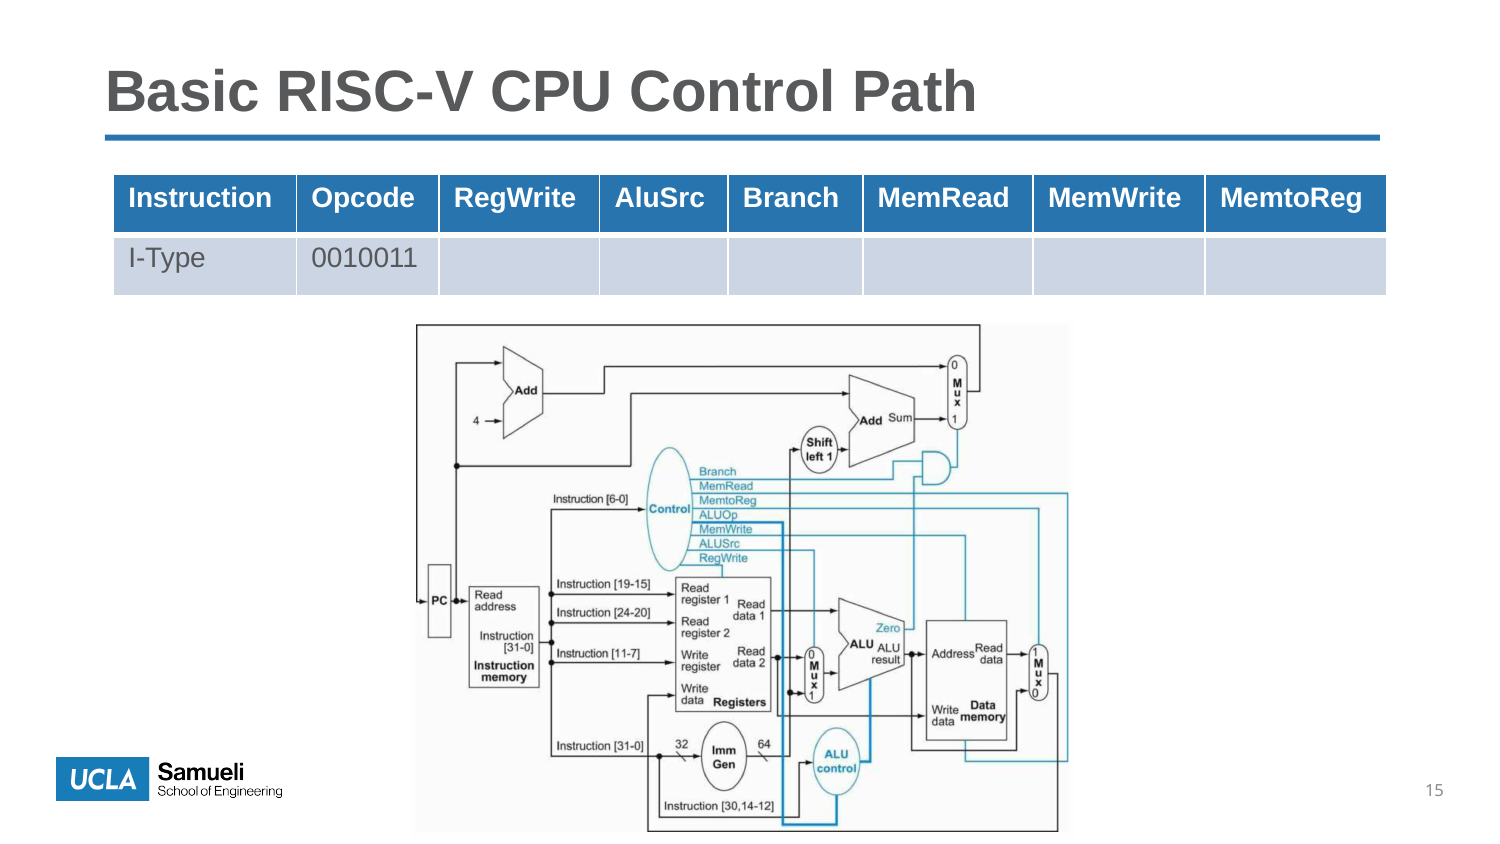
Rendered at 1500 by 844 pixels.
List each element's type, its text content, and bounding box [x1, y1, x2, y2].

slide_number 15 [1425, 780, 1500, 840]
table_header Opcode [297, 175, 438, 232]
table_cell [729, 238, 862, 295]
table_cell I-Type [114, 238, 296, 295]
picture [56, 757, 282, 801]
table_cell [864, 238, 1032, 295]
table_cell [600, 238, 727, 295]
title Basic RISC-V CPU Control Path [105, 60, 1380, 125]
table_cell 0010011 [297, 238, 438, 295]
table_cell [1206, 238, 1386, 295]
picture [411, 318, 1074, 840]
table_header AluSrc [600, 175, 727, 232]
table_header MemWrite [1034, 175, 1204, 232]
table_cell [1034, 238, 1204, 295]
table_header MemtoReg [1206, 175, 1386, 232]
table_header RegWrite [440, 175, 599, 232]
table_header MemRead [864, 175, 1032, 232]
table_cell [440, 238, 599, 295]
table_header Instruction [114, 175, 296, 232]
table_header Branch [729, 175, 862, 232]
